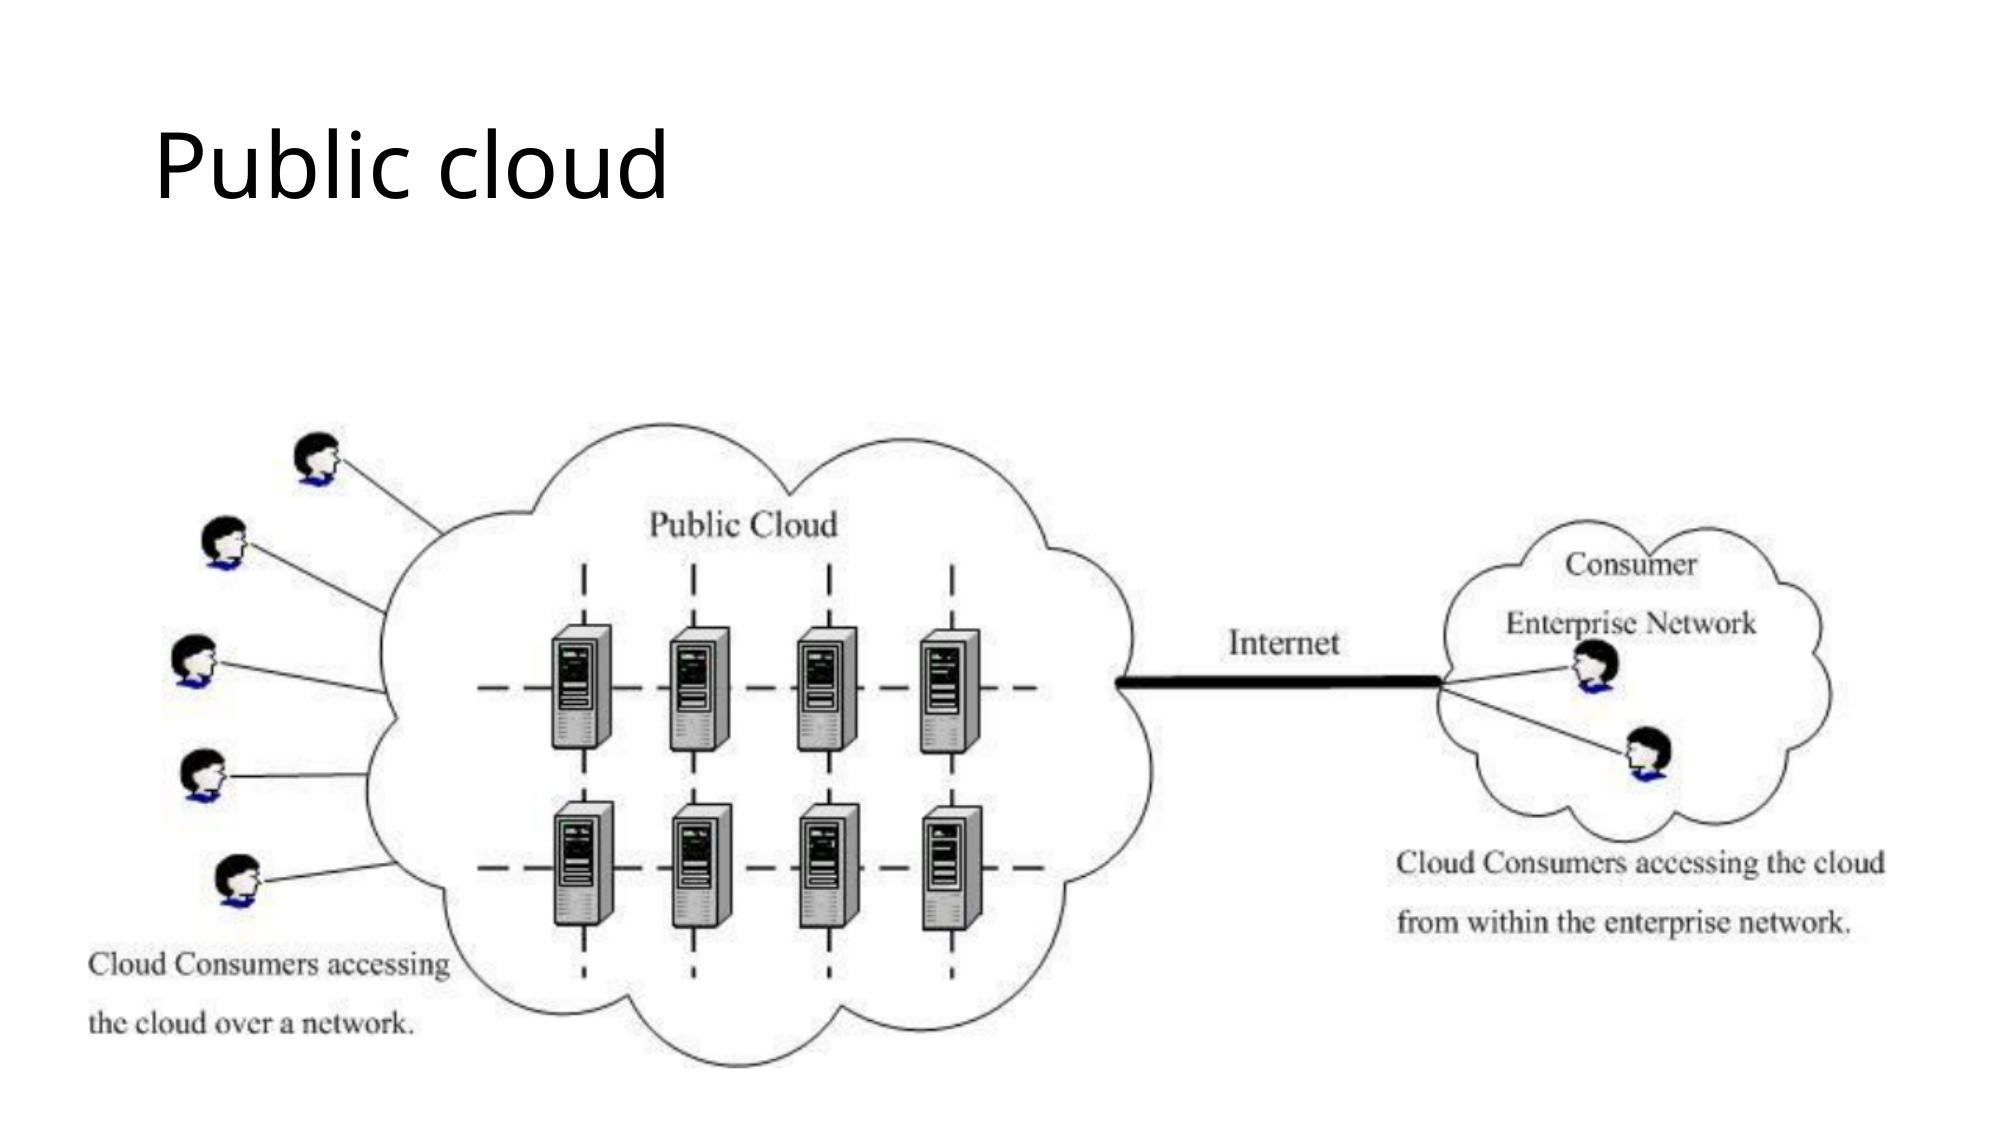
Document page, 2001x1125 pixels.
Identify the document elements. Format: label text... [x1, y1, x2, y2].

title Public cloud [137, 59, 1863, 278]
picture [65, 394, 1935, 1081]
